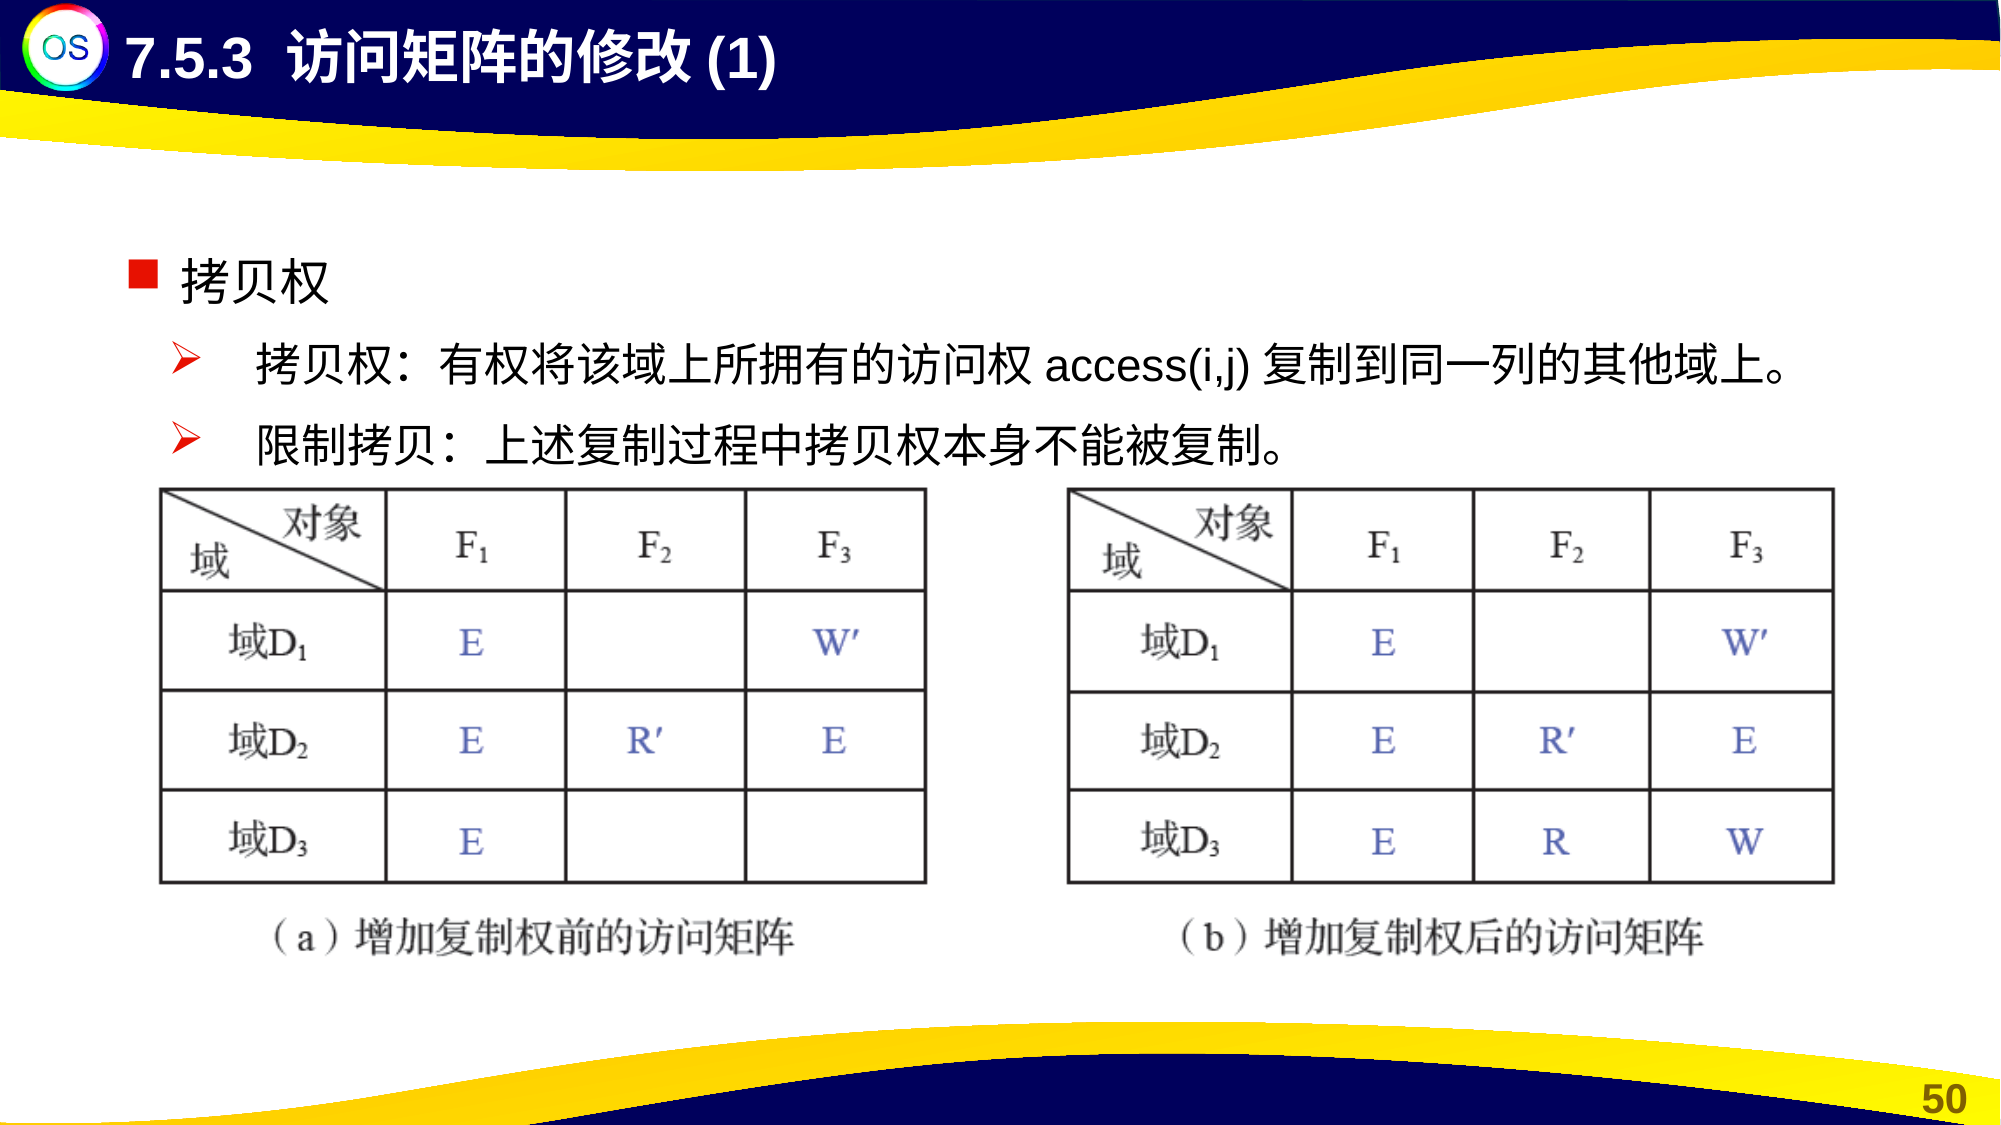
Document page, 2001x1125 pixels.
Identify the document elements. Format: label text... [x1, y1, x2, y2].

picture [142, 474, 1858, 979]
text_box 7.5.3 访问矩阵的修改(1) [109, 12, 1263, 98]
picture [22, 3, 109, 91]
text_box 拷贝权 拷贝权：有权将该域上所拥有的访问权access(i,j)复制到同一列的其他域上。 限制拷贝：上述复制过程中拷贝权本身不能被复制。 [109, 224, 1923, 437]
